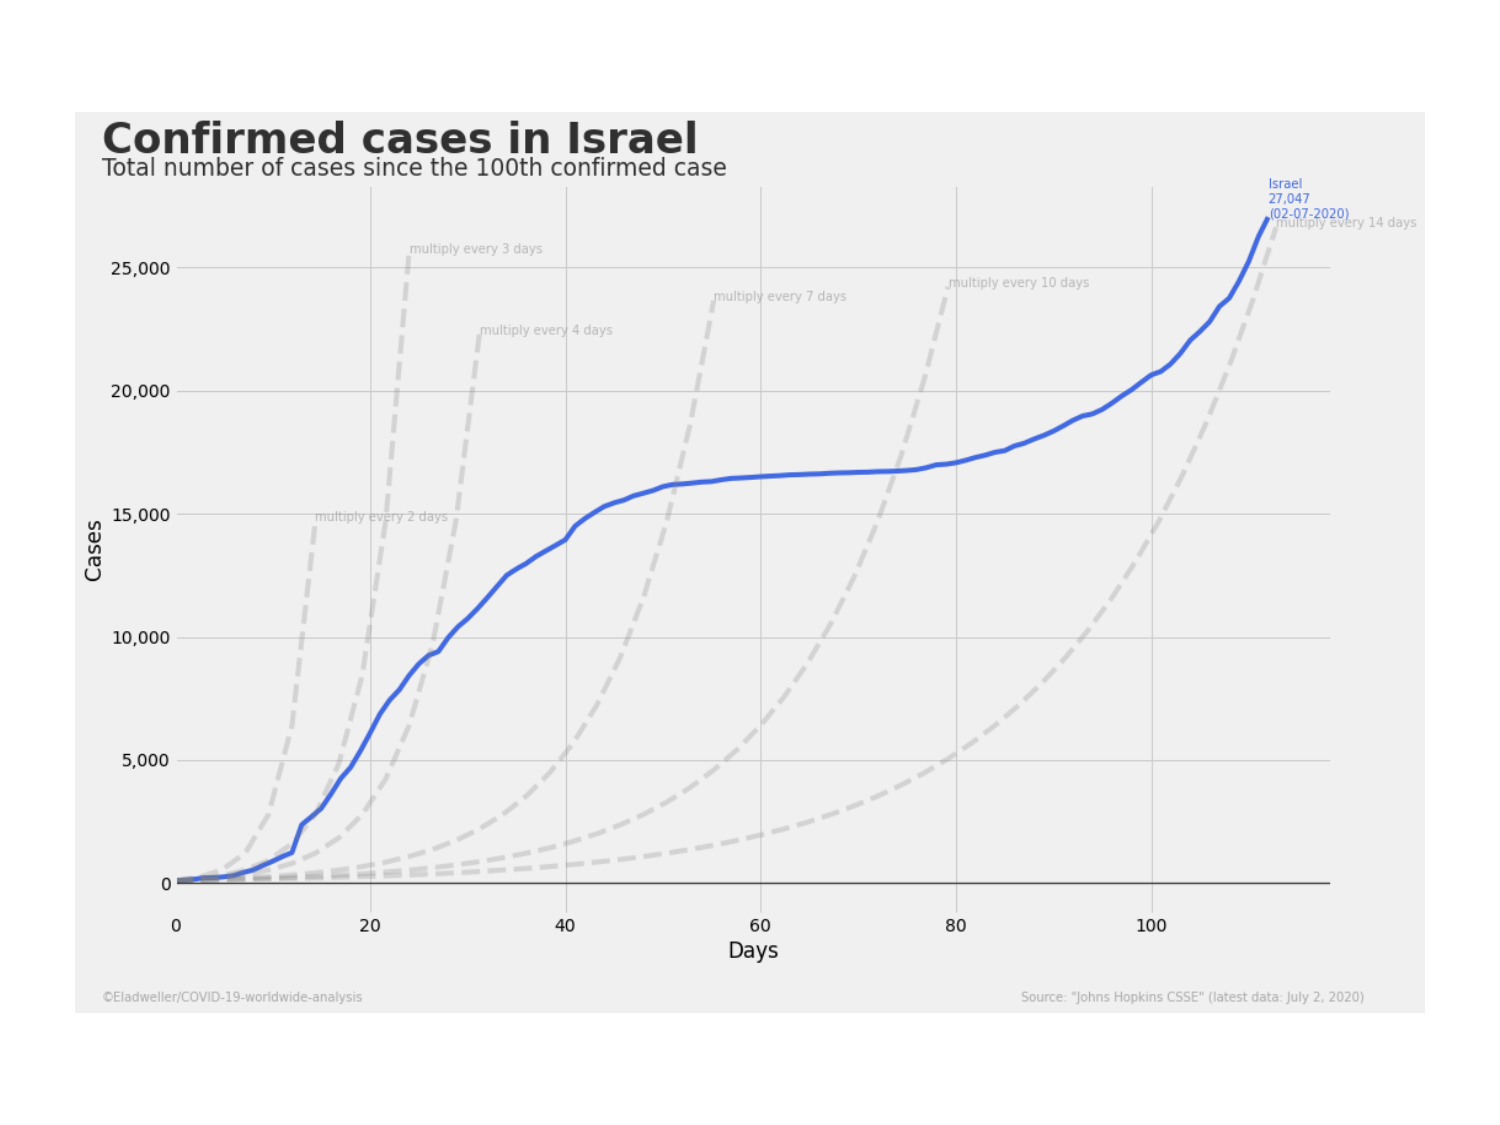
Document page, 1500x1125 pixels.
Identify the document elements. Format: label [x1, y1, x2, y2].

picture [74, 112, 1426, 1013]
